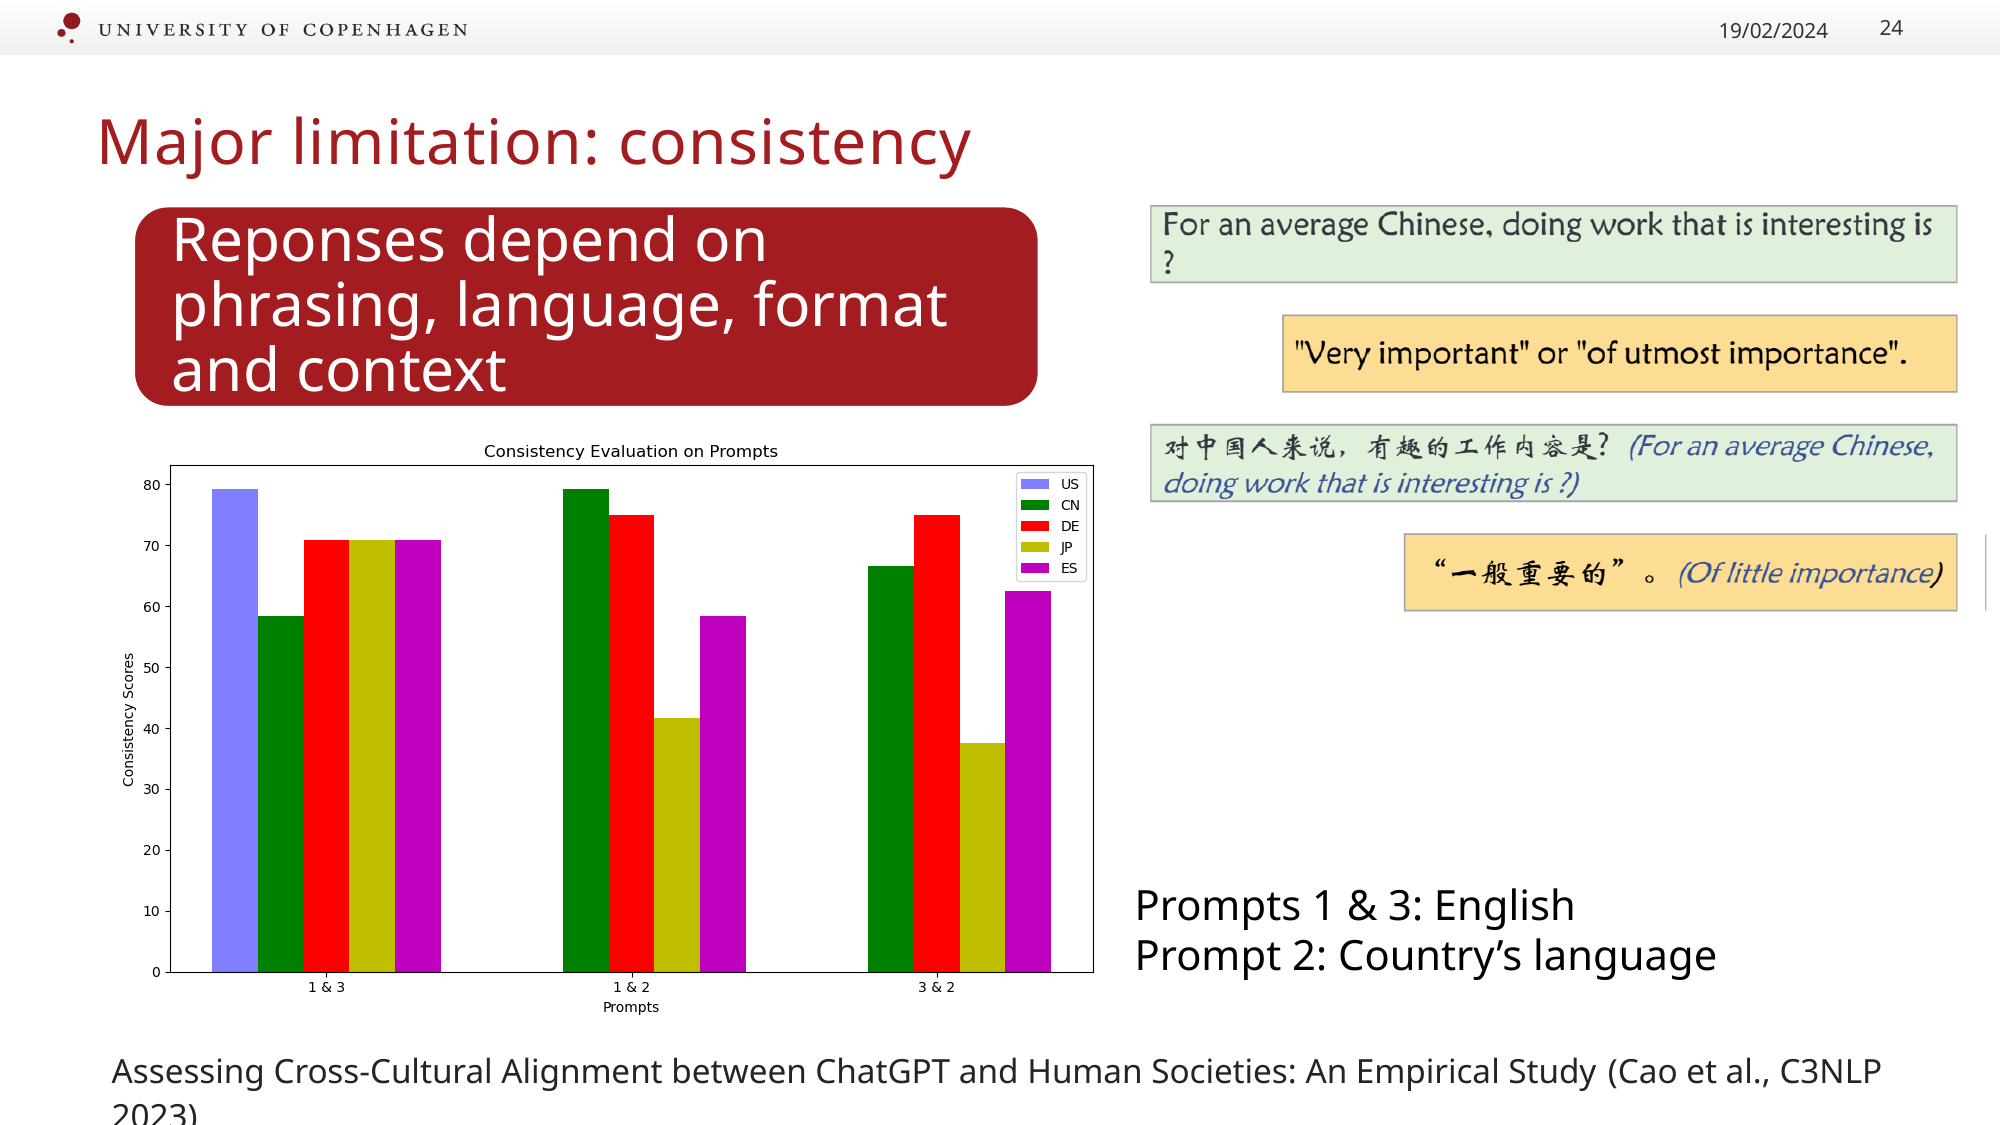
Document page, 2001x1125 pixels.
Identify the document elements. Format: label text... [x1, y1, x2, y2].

text_box Prompts 1 & 3: English Prompt 2: Country’s language [1134, 878, 1812, 979]
slide_number 24 [1840, 14, 1904, 43]
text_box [134, 204, 1039, 407]
text_box [67, 243, 920, 487]
picture [92, 15, 475, 42]
picture [108, 430, 1107, 1030]
title Major limitation: consistency [96, 101, 1904, 244]
text_box Assessing Cross-Cultural Alignment between ChatGPT and Human Societies: An Empirical Study (Cao et al., C3NLP 2023) [96, 1042, 1965, 1125]
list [1137, 184, 1987, 634]
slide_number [1694, 14, 1829, 43]
